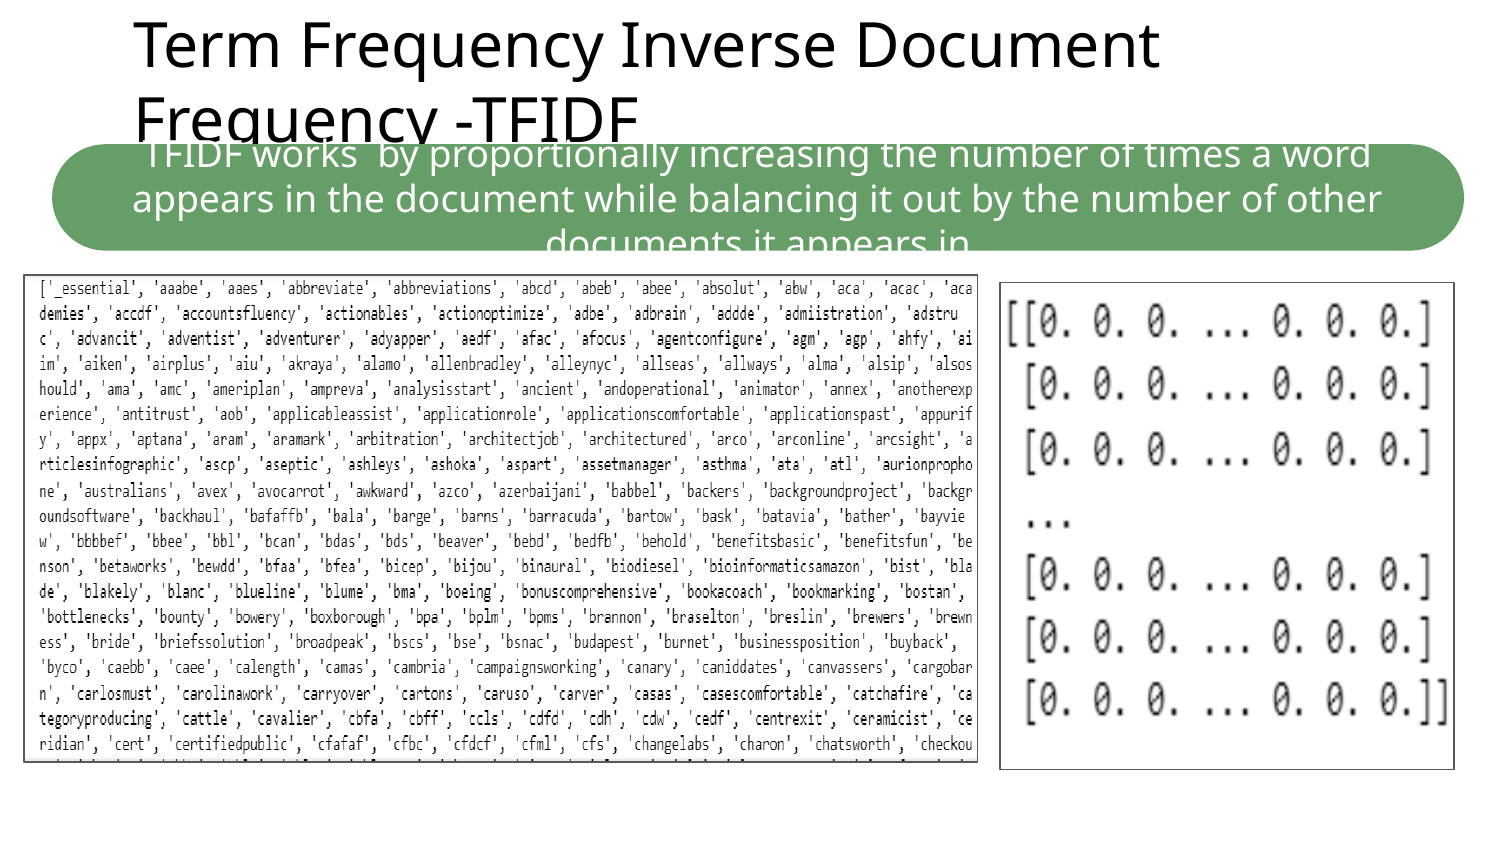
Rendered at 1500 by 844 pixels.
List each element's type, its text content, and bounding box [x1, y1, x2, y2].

picture [24, 275, 977, 762]
picture [1000, 282, 1454, 769]
text_box TFIDF works by proportionally increasing the number of times a word appears in the document while balancing it out by the number of other documents it appears in [52, 144, 1465, 251]
title Term Frequency Inverse Document Frequency -TFIDF [118, 47, 1382, 112]
